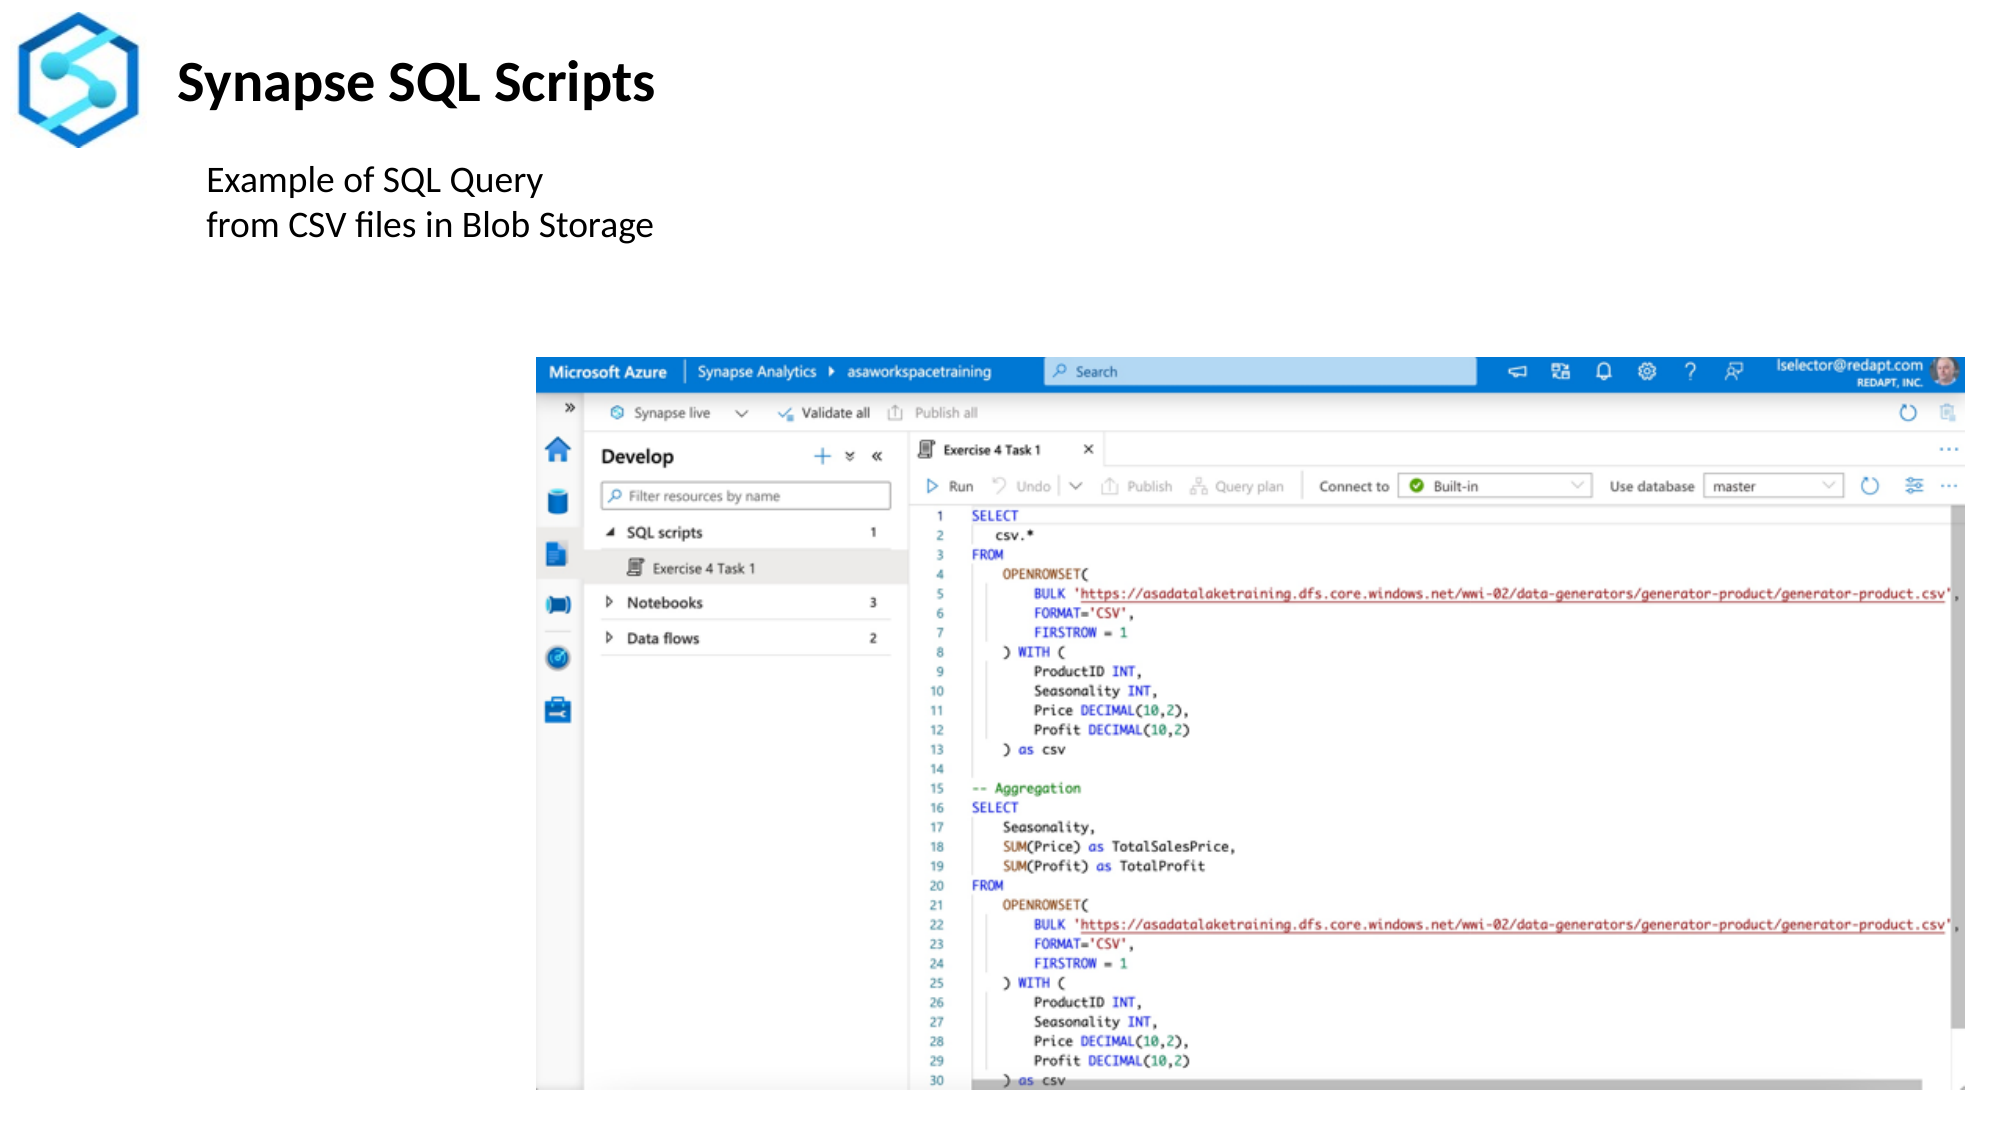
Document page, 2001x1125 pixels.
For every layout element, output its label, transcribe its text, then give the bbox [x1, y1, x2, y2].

picture [536, 357, 1965, 1090]
text_box Synapse SQL Scripts [163, 35, 798, 121]
text_box Example of SQL Query from CSV files in Blob Storage [191, 147, 776, 253]
picture [10, 12, 147, 148]
